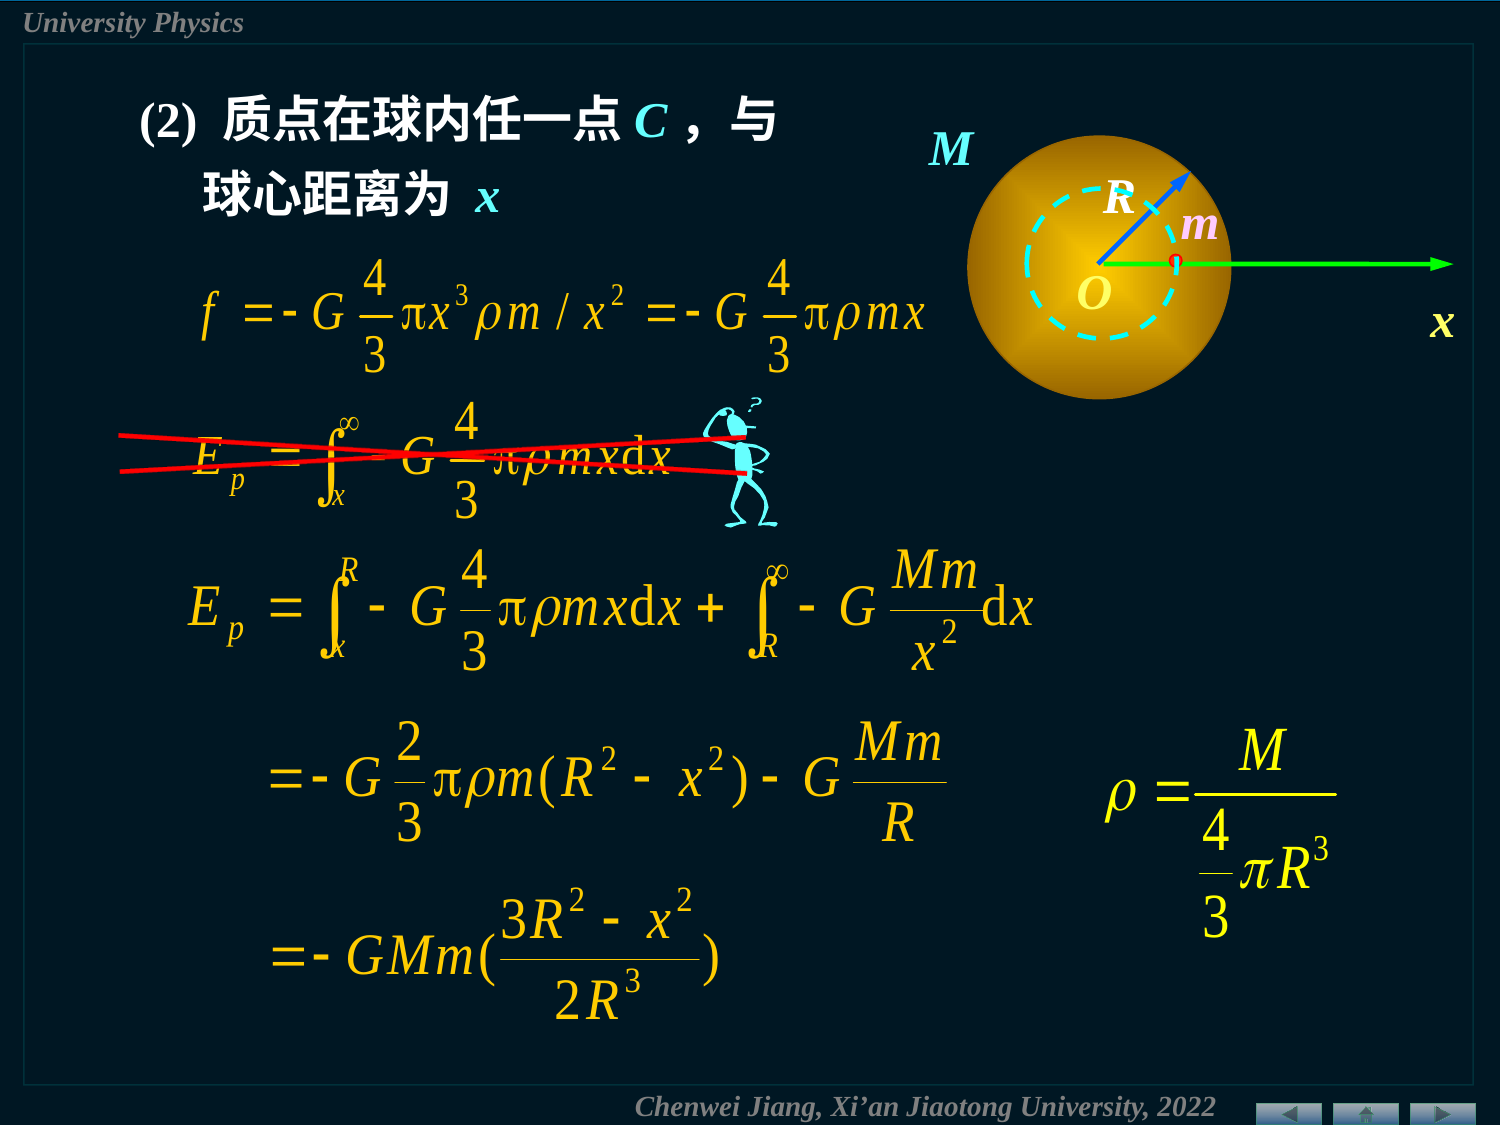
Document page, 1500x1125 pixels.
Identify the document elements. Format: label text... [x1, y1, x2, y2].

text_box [182, 385, 680, 430]
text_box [263, 879, 723, 1024]
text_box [182, 243, 935, 382]
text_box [702, 396, 778, 528]
text_box (2) 质点在球内任一点C，与 球心距离为 x [124, 64, 857, 230]
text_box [262, 710, 950, 847]
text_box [913, 108, 1471, 399]
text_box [182, 485, 680, 528]
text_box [1094, 710, 1347, 952]
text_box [182, 538, 1040, 675]
picture [118, 432, 751, 476]
